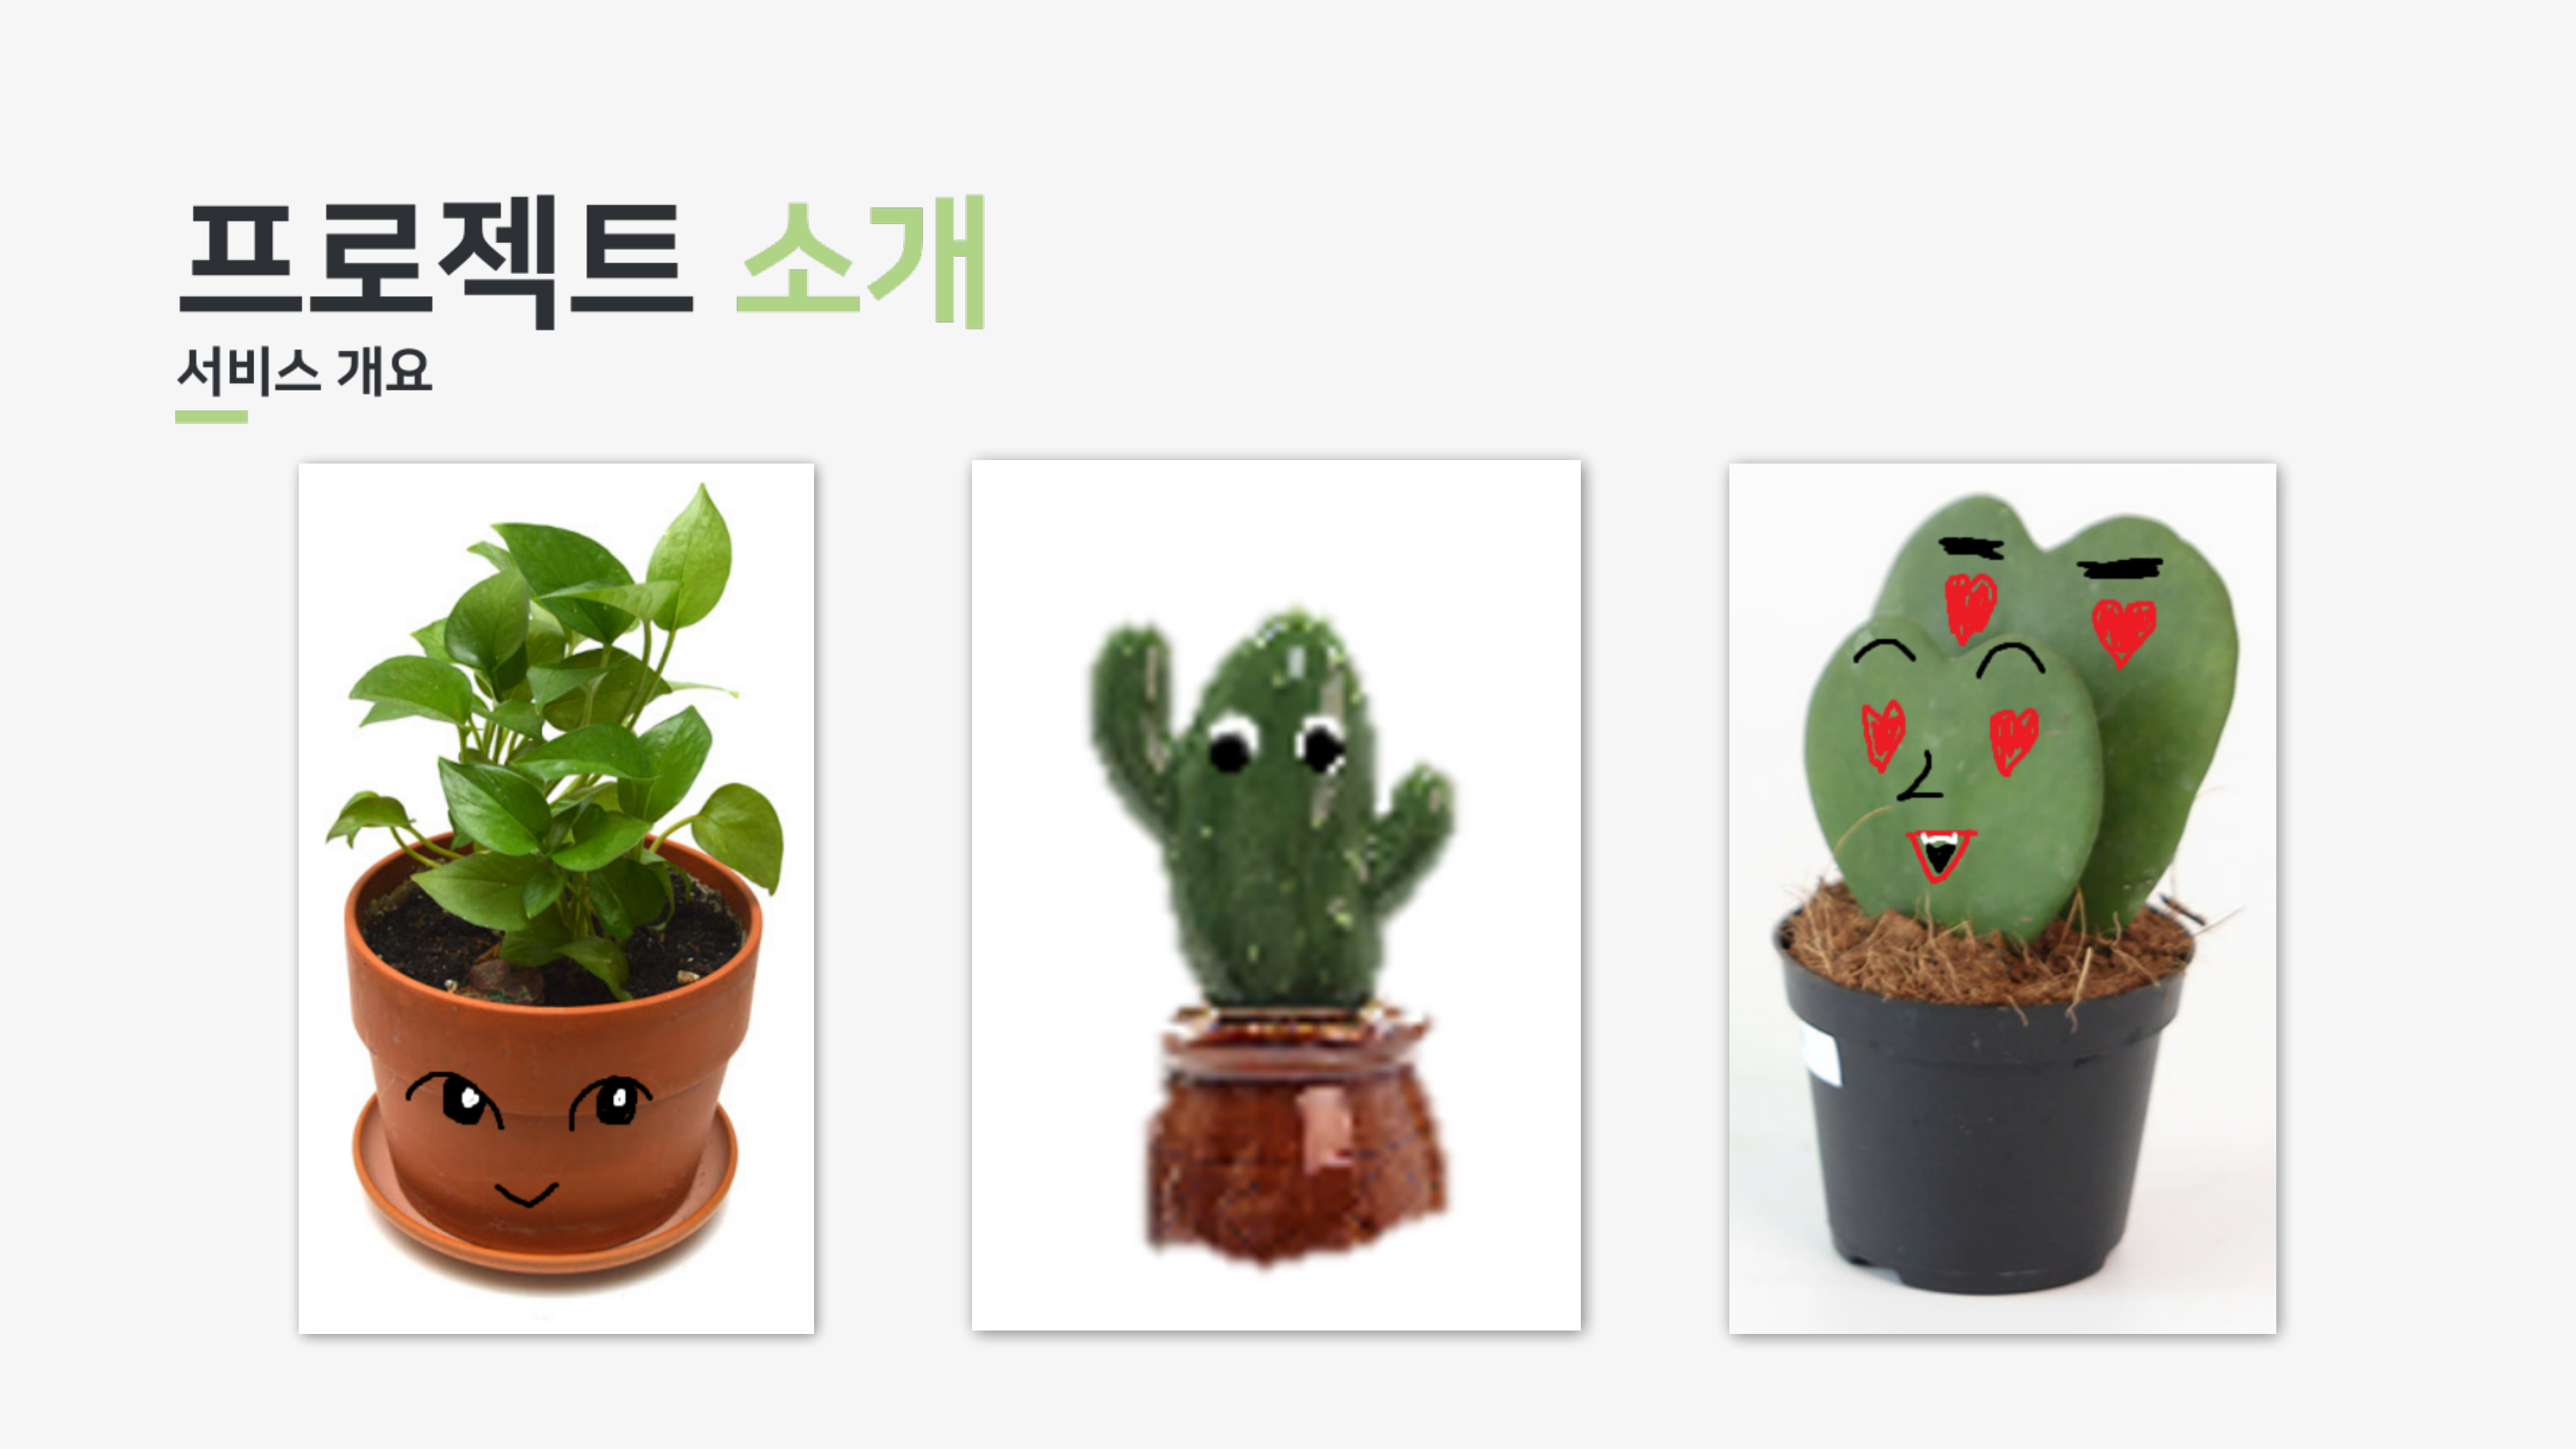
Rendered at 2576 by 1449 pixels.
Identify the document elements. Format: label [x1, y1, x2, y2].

text_box [671, 29, 1890, 1449]
text_box [1893, 464, 2276, 1334]
picture [1890, 33, 2552, 1449]
picture [45, 32, 671, 1449]
text_box [299, 464, 666, 1334]
